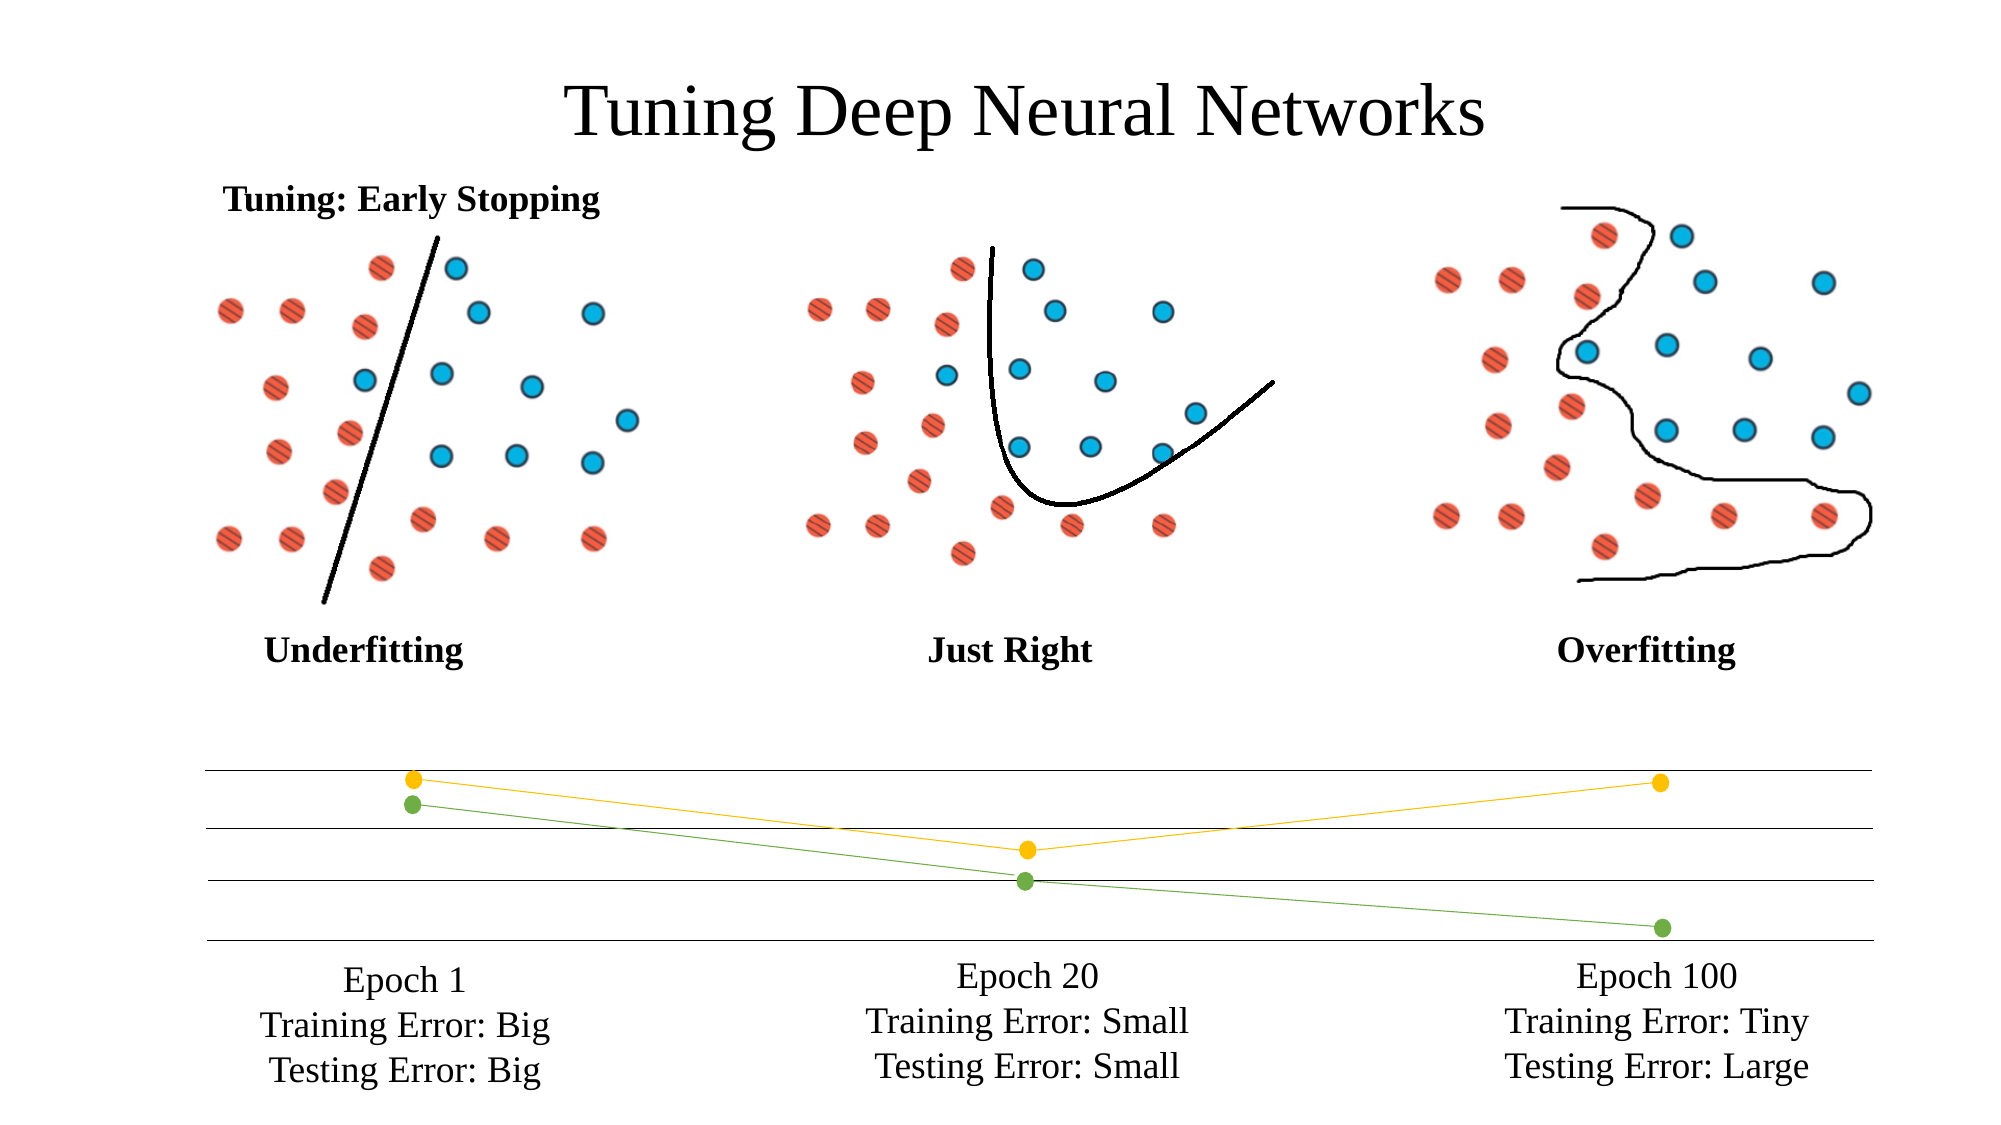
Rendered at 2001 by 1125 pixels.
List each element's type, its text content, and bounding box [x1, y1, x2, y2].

text_box Tuning Deep Neural Networks [548, 48, 1508, 173]
text_box Underfitting [248, 618, 479, 678]
text_box [402, 794, 422, 816]
picture [787, 223, 1302, 599]
text_box [403, 771, 424, 791]
picture [174, 221, 688, 618]
picture [1400, 186, 1914, 598]
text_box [417, 804, 1015, 876]
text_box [1036, 782, 1652, 850]
text_box Just Right [912, 618, 1108, 678]
text_box [1651, 772, 1671, 794]
text_box Tuning: Early Stopping [207, 166, 616, 221]
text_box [1033, 881, 1659, 927]
text_box Epoch 100 Training Error: Tiny Testing Error: Large [1489, 943, 1825, 1093]
text_box [1015, 870, 1035, 880]
text_box Overfitting [1541, 618, 1752, 678]
text_box Epoch 1 Training Error: Big Testing Error: Big [244, 947, 566, 1098]
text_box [422, 779, 1020, 851]
text_box Epoch 20 Training Error: Small Testing Error: Small [850, 943, 1205, 1093]
text_box [1652, 917, 1673, 939]
text_box [1018, 839, 1038, 861]
text_box [1015, 881, 1033, 892]
